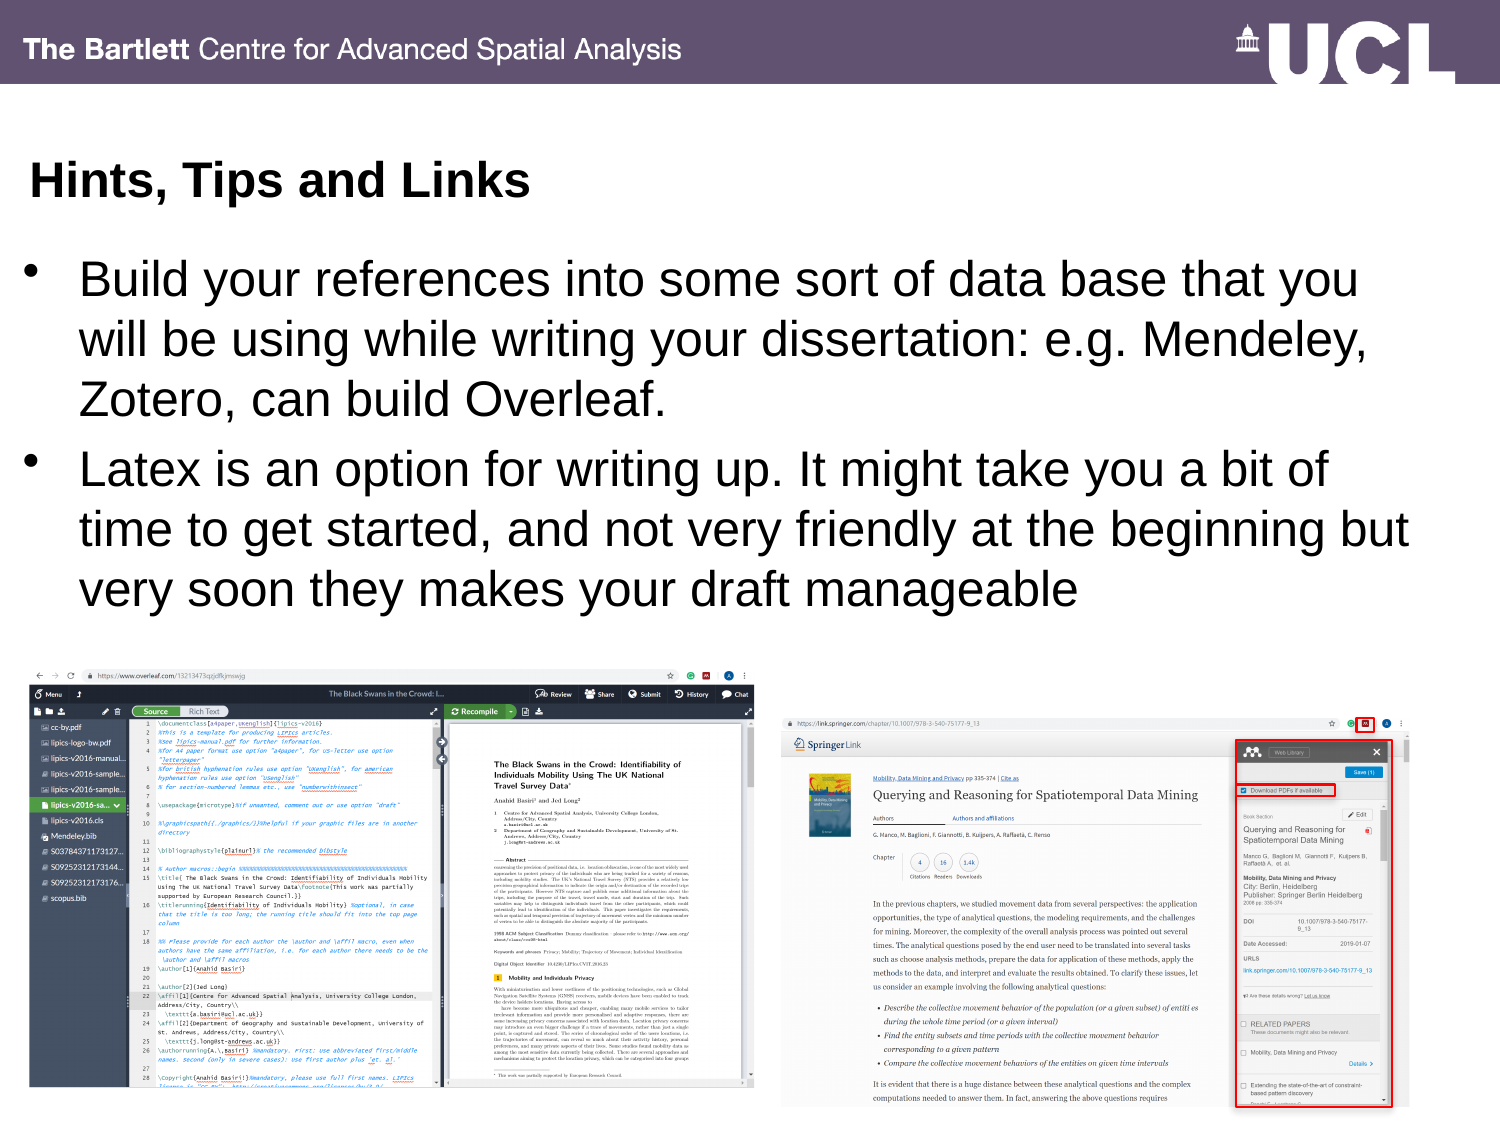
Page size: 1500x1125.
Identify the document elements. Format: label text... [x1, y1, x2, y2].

picture [780, 717, 1410, 1108]
picture [29, 668, 755, 1088]
title Hints, Tips and Links [29, 147, 1423, 313]
list Build your references into some sort of data base that you will be using while writing your dissertation: e.g. Mendeley, Zotero, can build Overleaf. Latex is an option for writing up. It might take you a bit of time to get started, and not very friendly at the beginning but very soon they makes your draft manageable [22, 246, 1416, 932]
picture [0, 0, 1500, 84]
